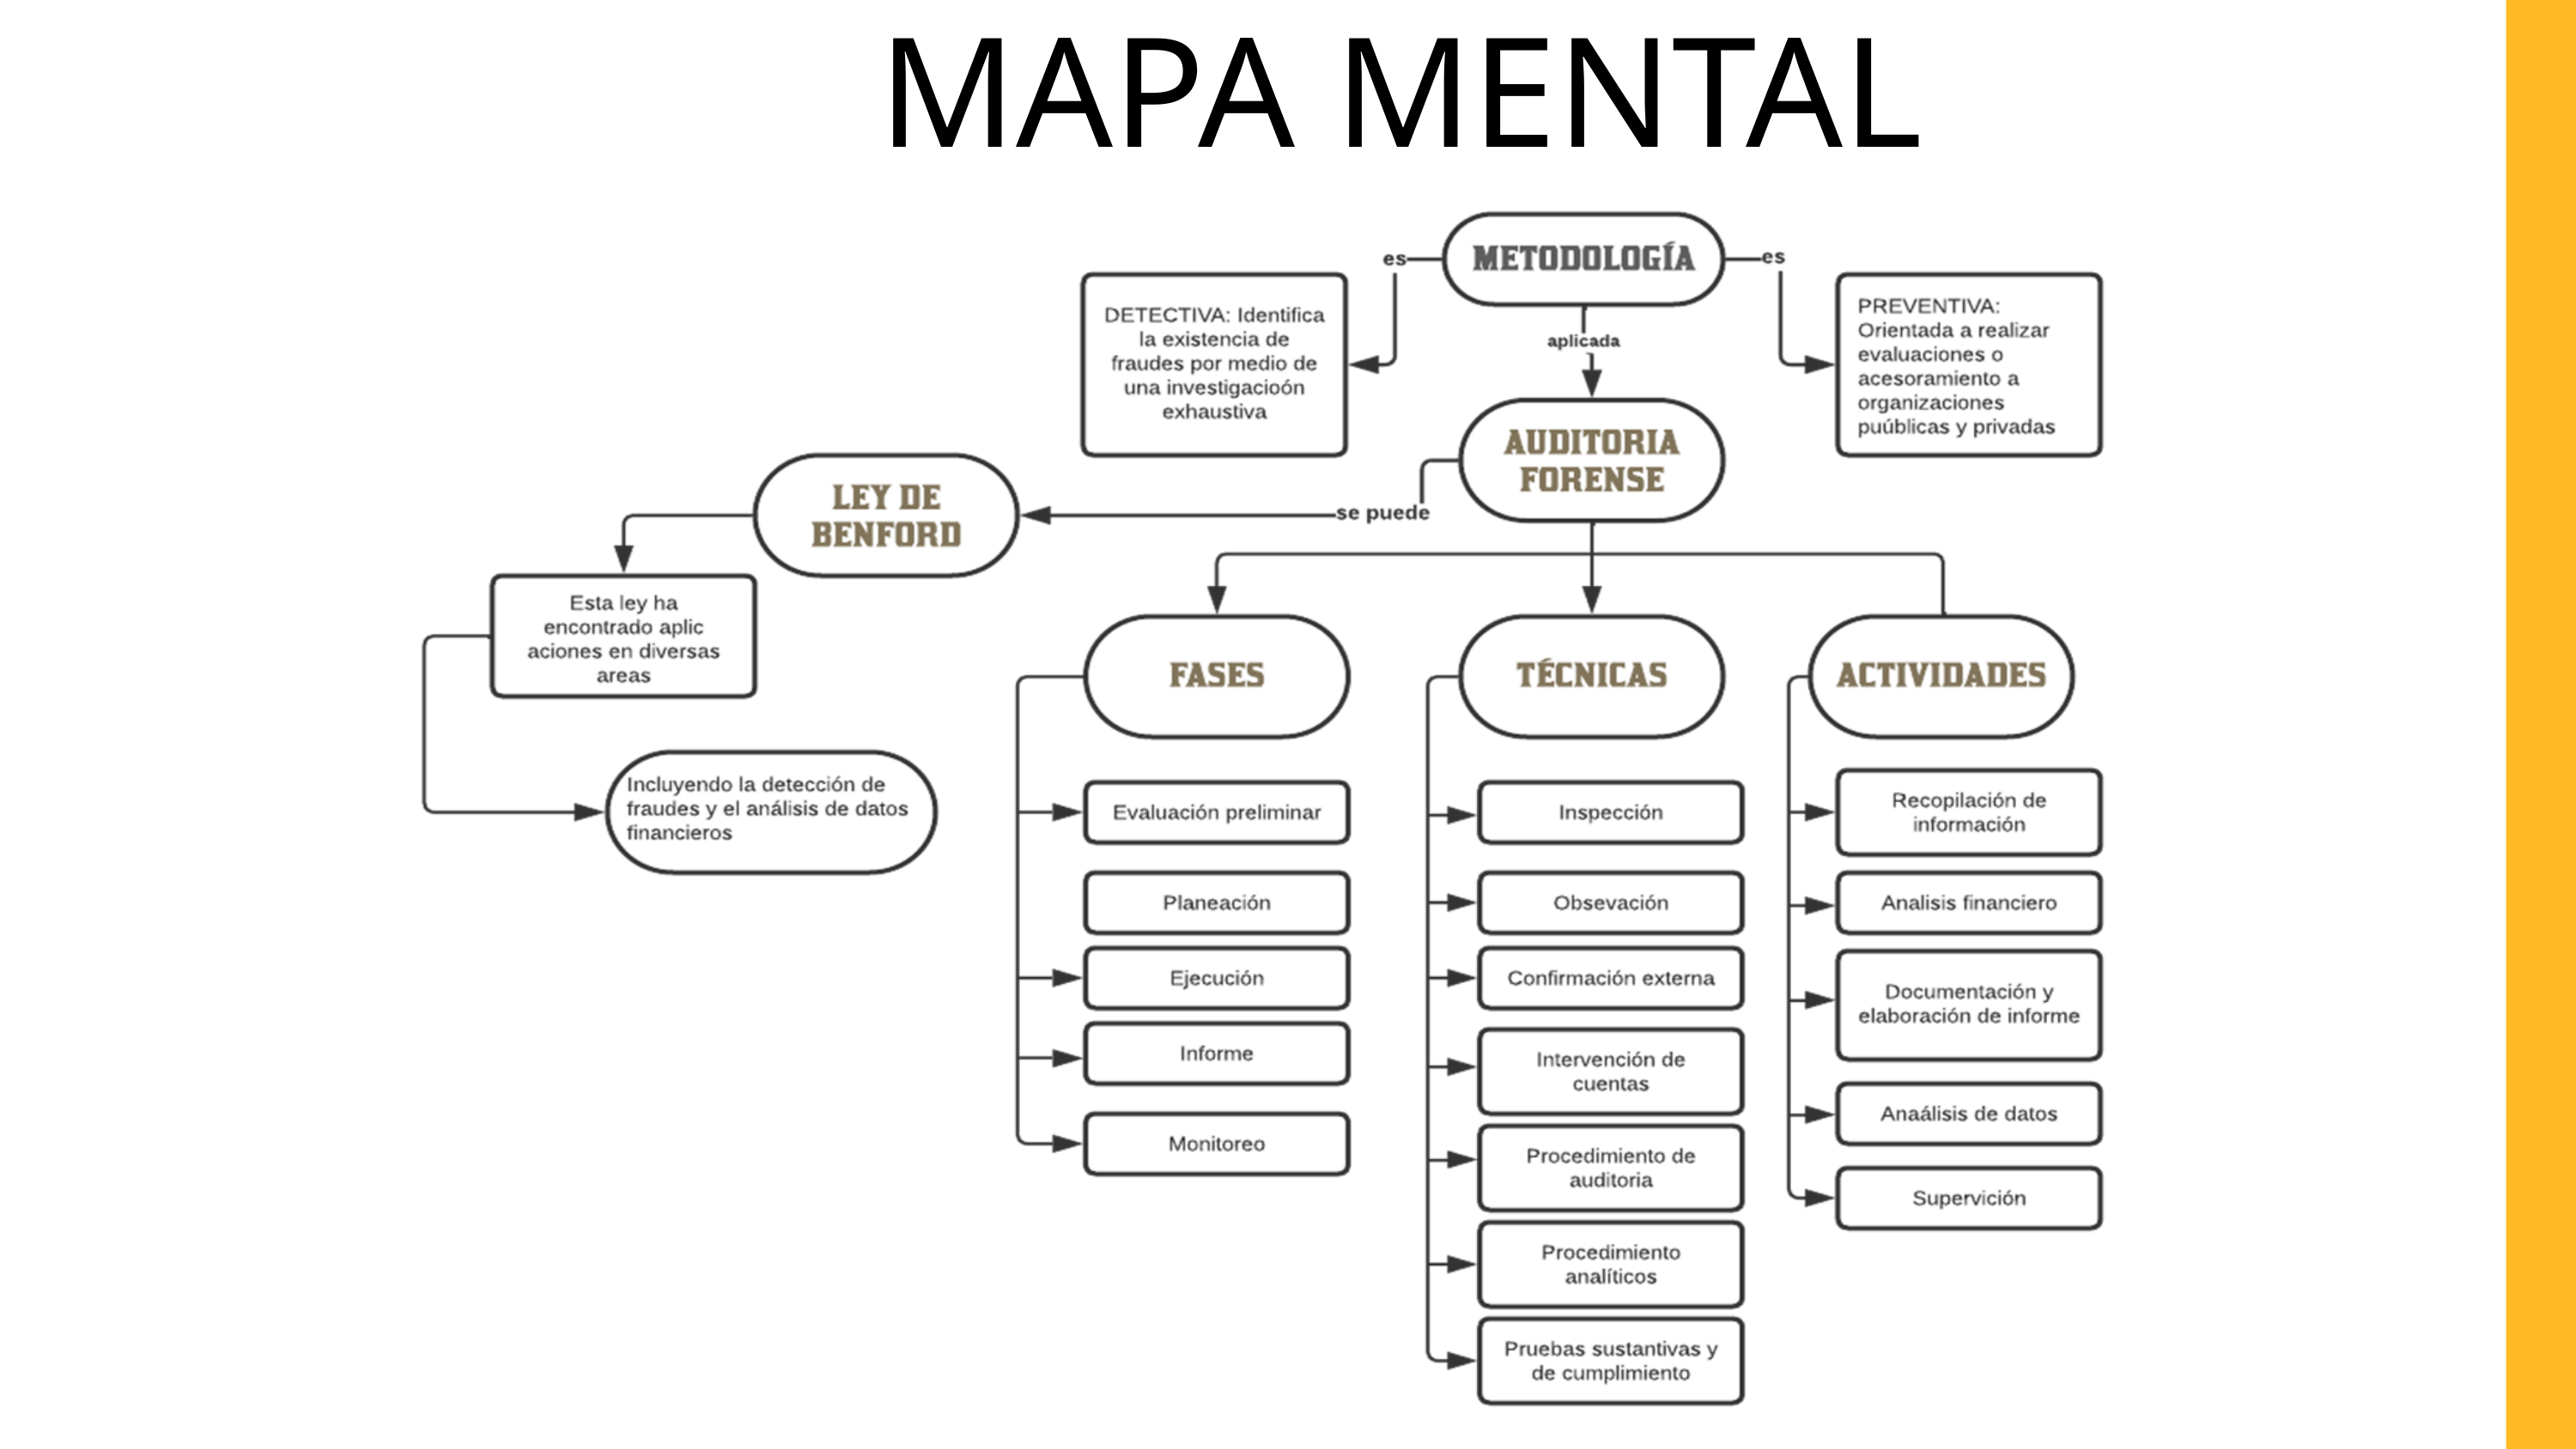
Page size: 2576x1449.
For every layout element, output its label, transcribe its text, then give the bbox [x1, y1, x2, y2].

text_box [360, 168, 2168, 1449]
text_box [2506, 0, 2576, 1449]
text_box MAPA MENTAL [878, 10, 1965, 179]
